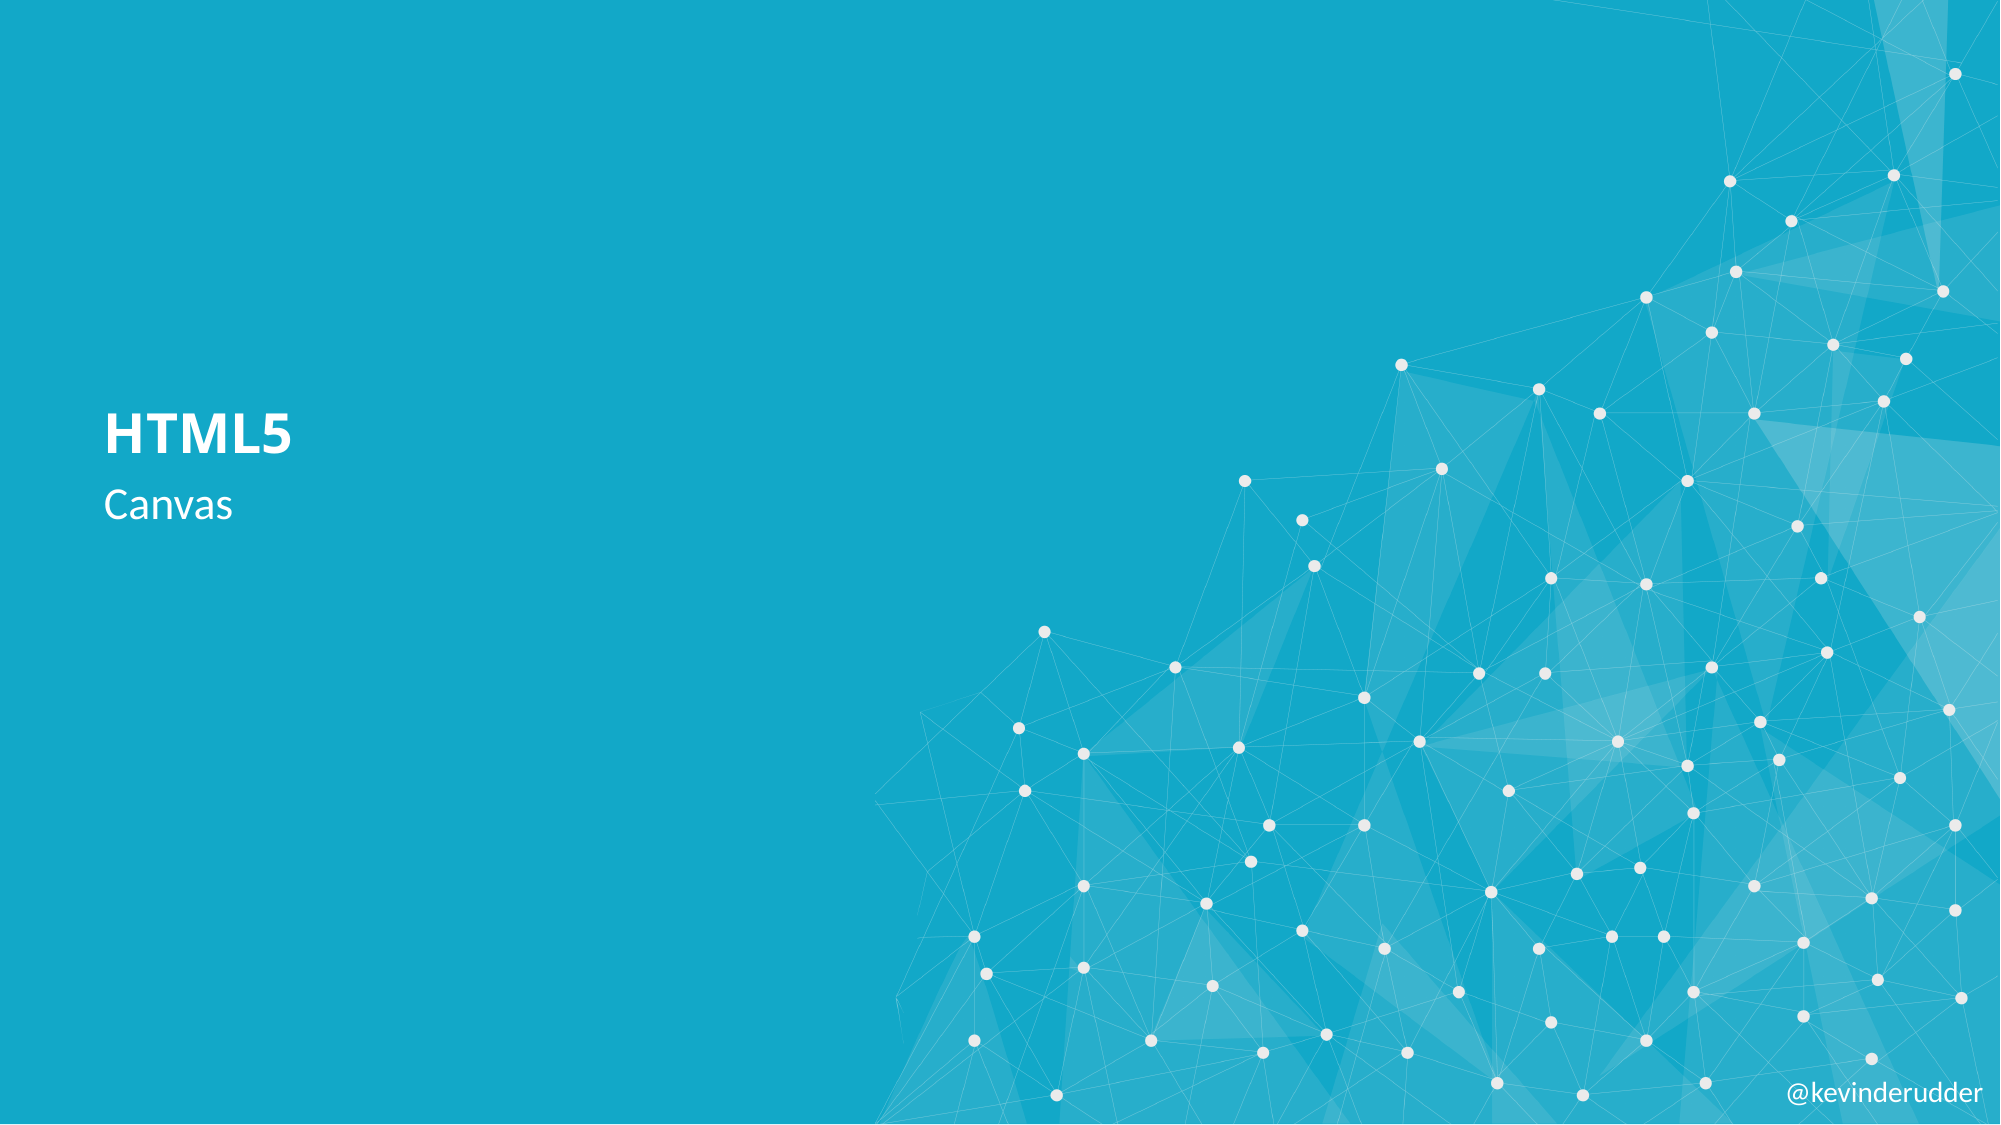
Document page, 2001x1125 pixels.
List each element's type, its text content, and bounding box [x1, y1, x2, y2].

title HTML5 [88, 397, 1814, 472]
picture [875, 0, 2000, 1125]
list Canvas [88, 472, 1814, 593]
